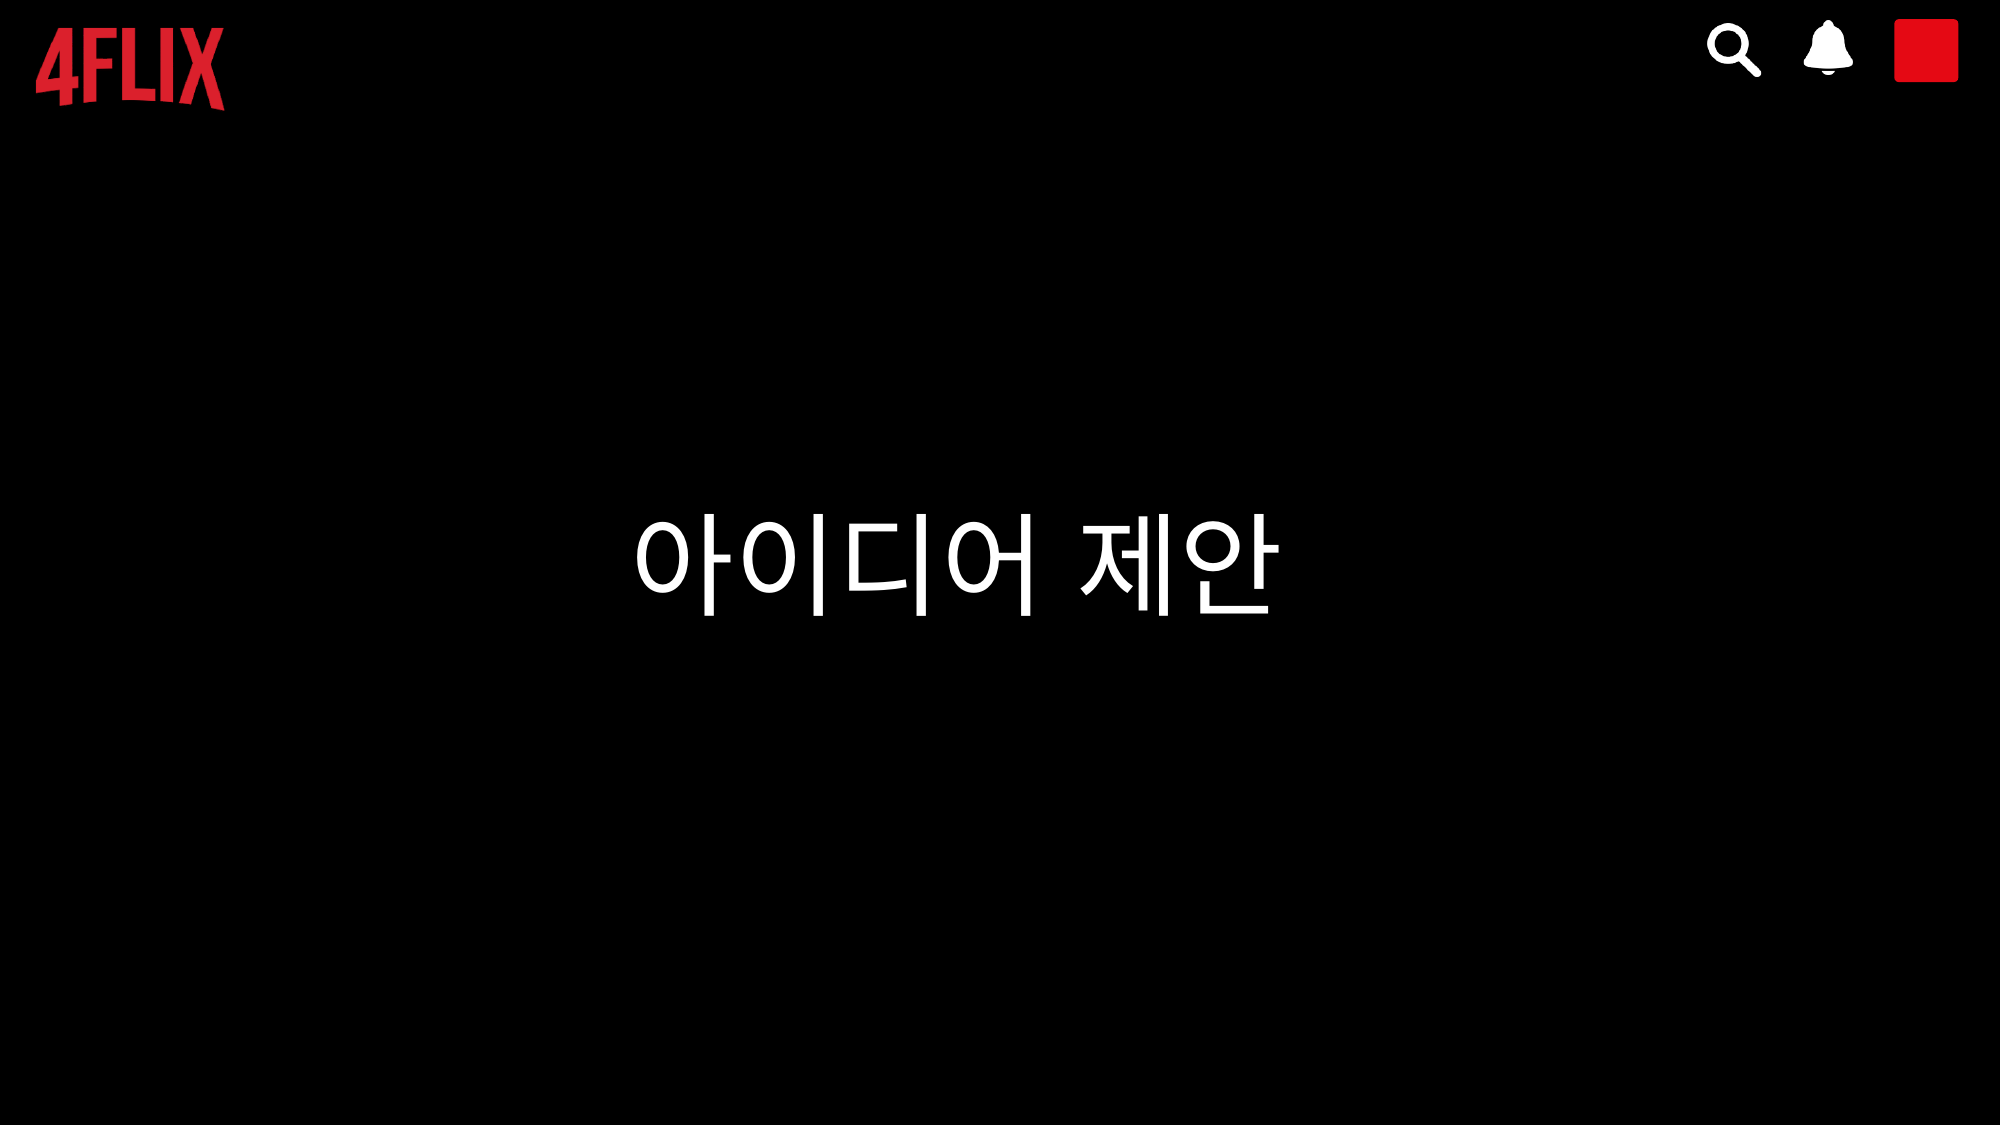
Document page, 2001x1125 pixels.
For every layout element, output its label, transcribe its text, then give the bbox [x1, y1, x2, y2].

picture [1707, 23, 1762, 77]
text_box 아이디어 제안 [389, 487, 1525, 637]
text_box [1893, 18, 1960, 84]
picture [1801, 20, 1855, 75]
text_box [874, 117, 1913, 768]
picture [29, 21, 231, 119]
